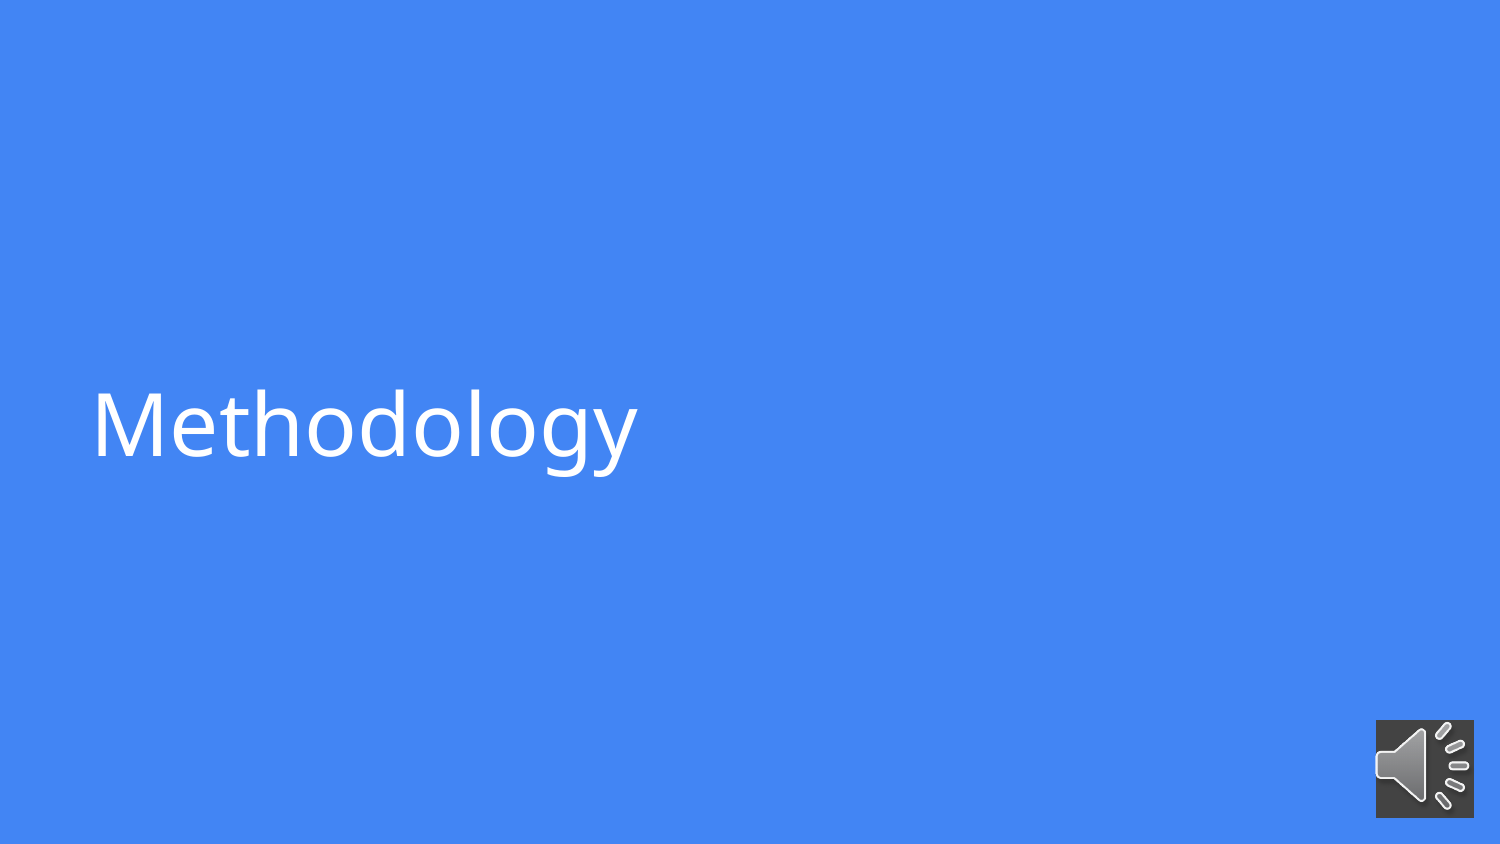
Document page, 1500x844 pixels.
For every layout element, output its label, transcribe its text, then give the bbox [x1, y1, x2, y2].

title Methodology [75, 338, 1425, 505]
picture [1374, 718, 1476, 819]
